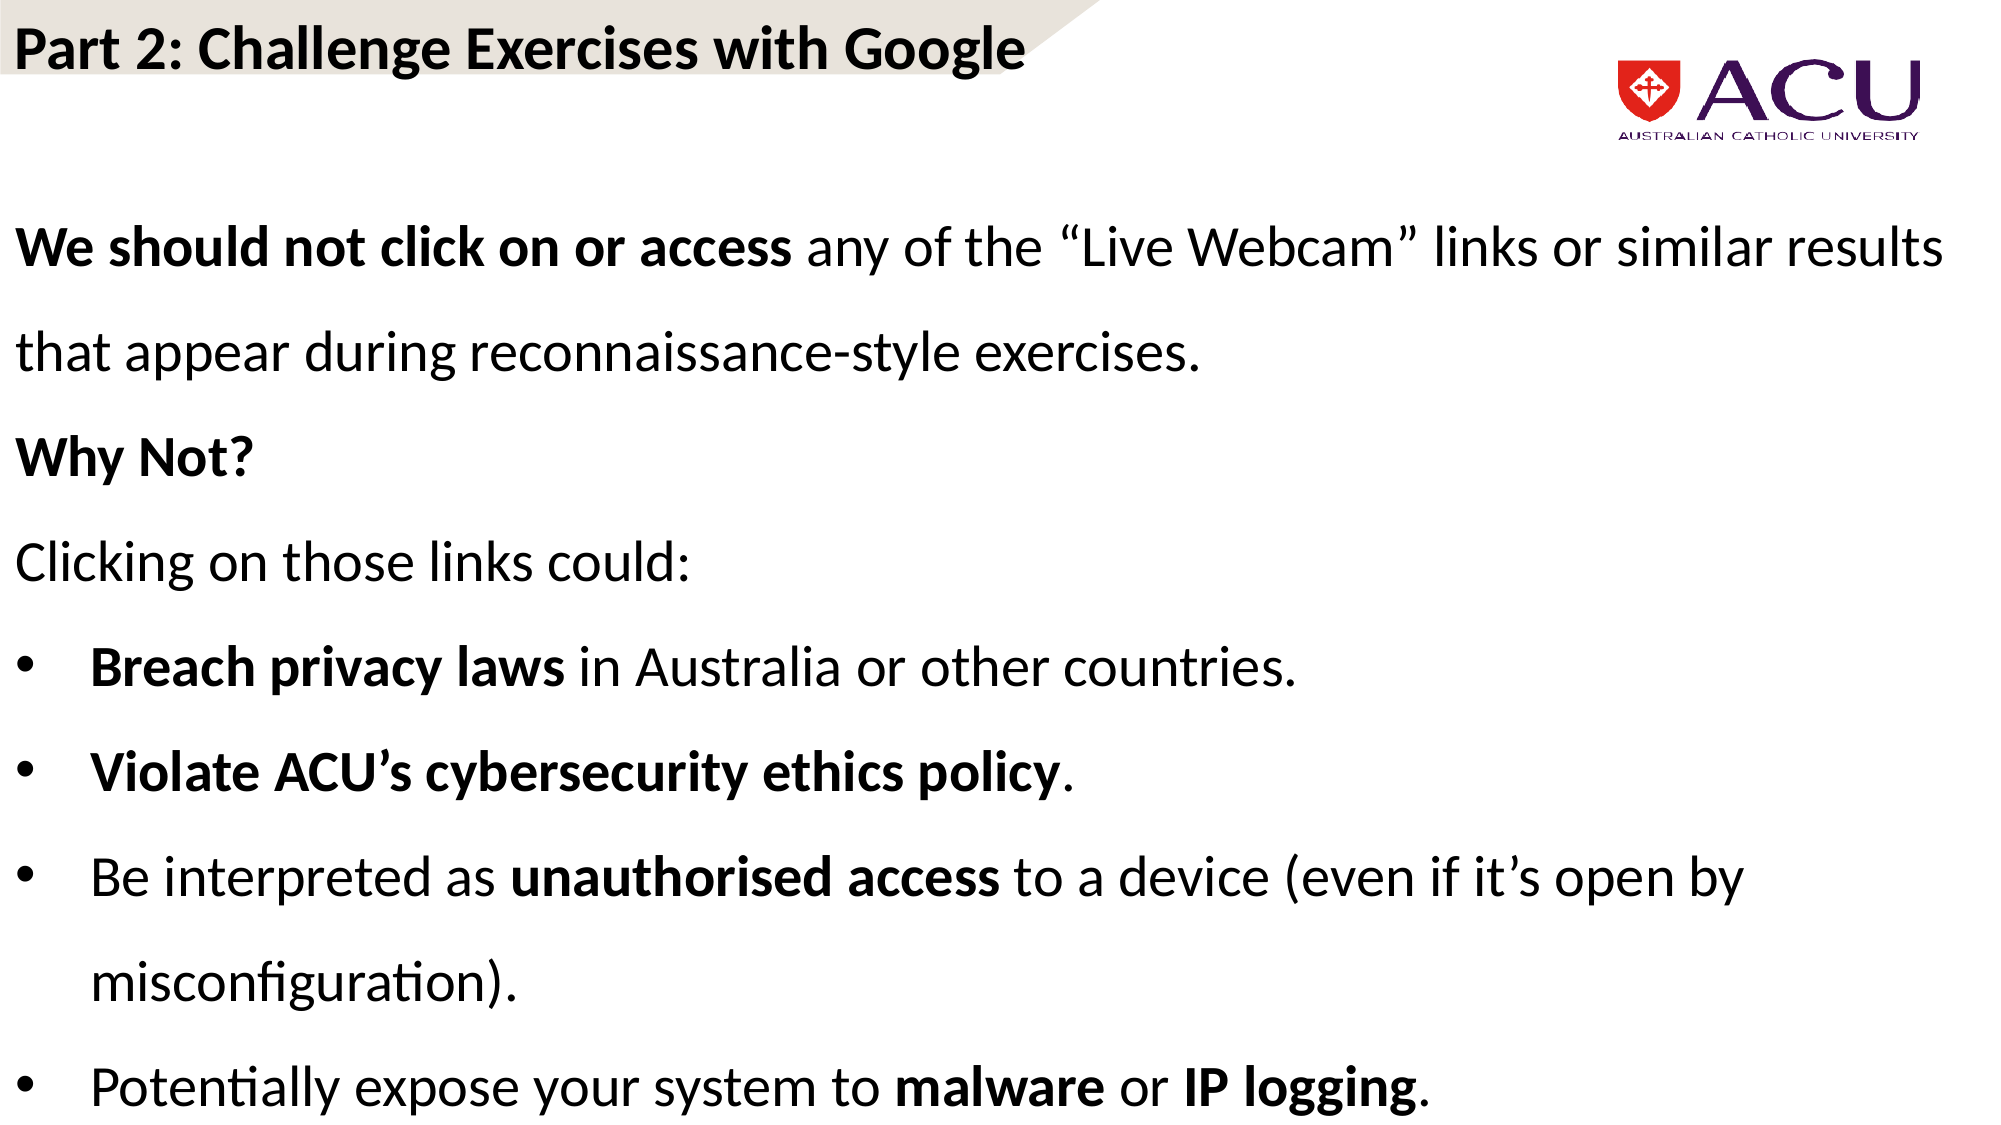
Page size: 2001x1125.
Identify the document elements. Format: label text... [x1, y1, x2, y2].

text_box We should not click on or access any of the “Live Webcam” links or similar results that appear during reconnaissance-style exercises. Why Not? Clicking on those links could: Breach privacy laws in Australia or other countries. Violate ACU’s cybersecurity ethics policy. Be interpreted as unauthorised access to a device (even if it’s open by misconfiguration). Potentially expose your system to malware or IP logging. [0, 166, 2000, 1125]
picture [1618, 90, 1920, 140]
text_box Part 2: Challenge Exercises with Google [0, 0, 2000, 90]
